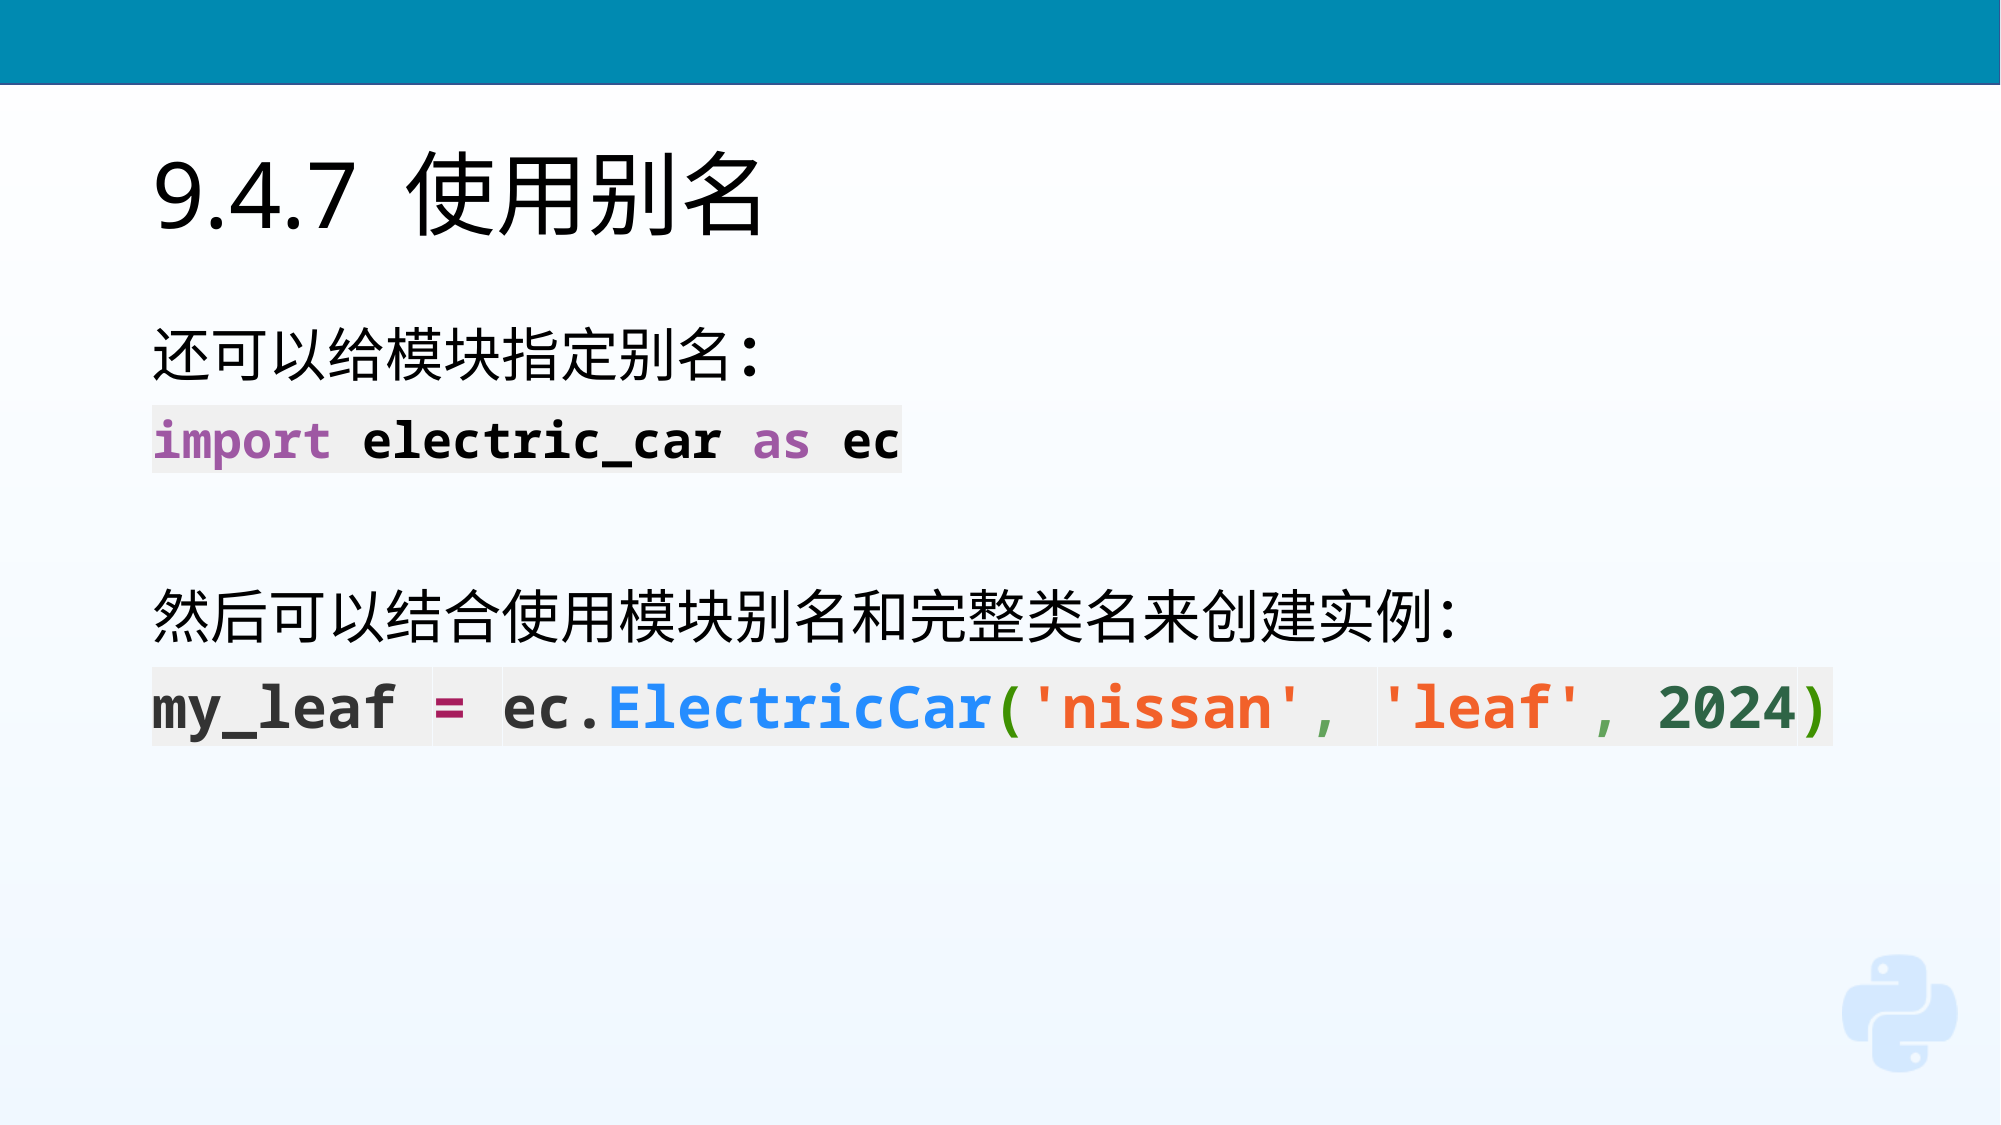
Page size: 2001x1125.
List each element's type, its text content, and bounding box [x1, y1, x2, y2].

picture [1842, 946, 1958, 1081]
list 还可以给模块指定别名： import electric_car as ec 然后可以结合使用模块别名和完整类名来创建实例： my_leaf = ec.ElectricCar('nissan', 'leaf', 2024) [137, 310, 1863, 1024]
title 9.4.7 使用别名 [137, 115, 1863, 282]
